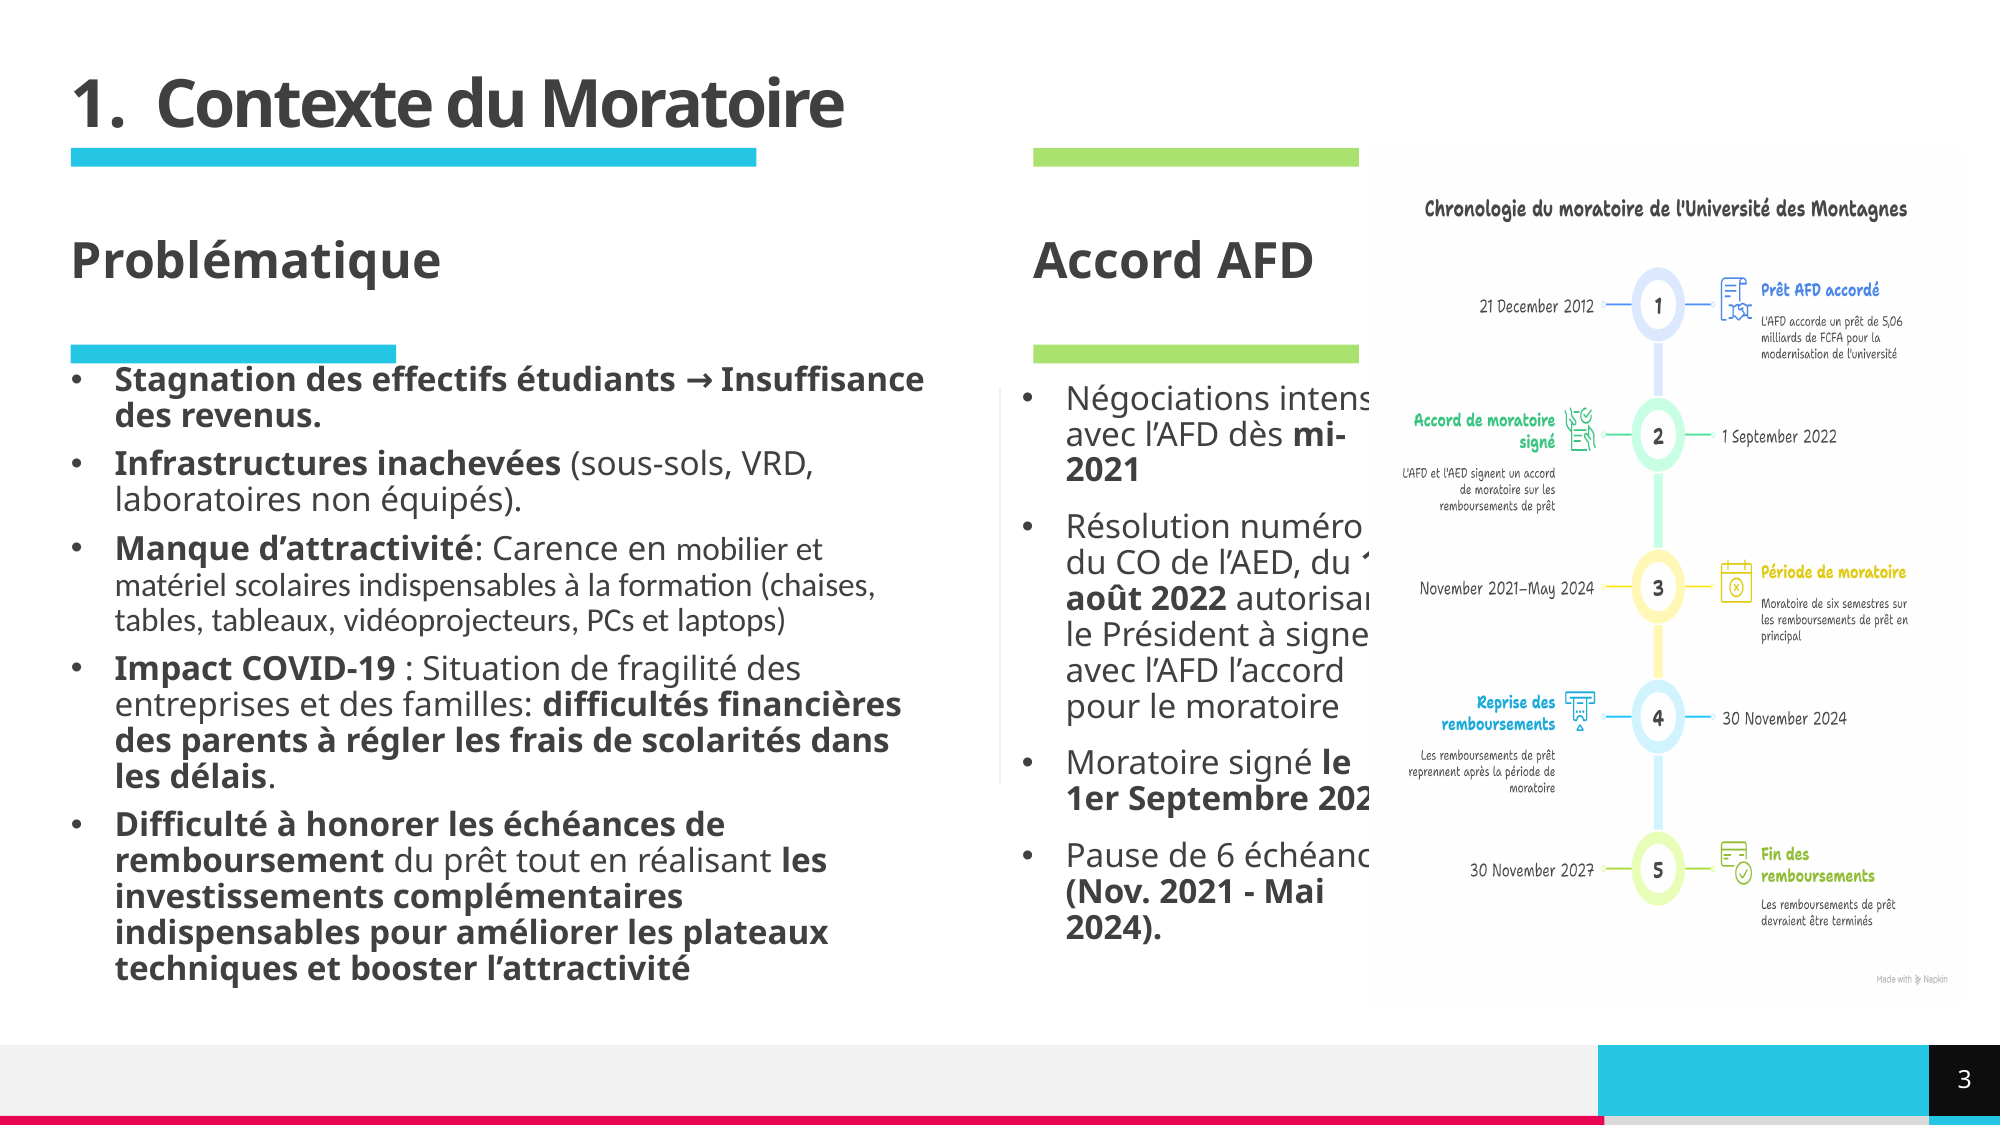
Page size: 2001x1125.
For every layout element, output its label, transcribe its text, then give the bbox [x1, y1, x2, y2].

list Stagnation des effectifs étudiants → Insuffisance des revenus. Infrastructures inachevées (sous-sols, VRD, laboratoires non équipés). Manque d’attractivité: Carence en mobilier et matériel scolaires indispensables à la formation (chaises, tables, tableaux, vidéoprojecteurs, PCs et laptops) Impact COVID-19 : Situation de fragilité des entreprises et des familles: difficultés financières des parents à régler les frais de scolarités dans les délais. Difficulté à honorer les échéances de remboursement du prêt tout en réalisant les investissements complémentaires indispensables pour améliorer les plateaux techniques et booster l’attractivité [70, 362, 936, 978]
list Problématique [70, 235, 969, 295]
list Accord AFD [1033, 235, 1369, 295]
text_box [1032, 147, 1360, 168]
picture [1369, 147, 1963, 1004]
slide_number 3 [1929, 1045, 2000, 1116]
title Contexte du Moratoire [70, 70, 1932, 142]
text_box [70, 147, 757, 168]
list Négociations intenses avec l’AFD dès mi-2021 Résolution numéro 1 du CO de l’AED, du 11 août 2022 autorisant le Président à signer avec l’AFD l’accord pour le moratoire Moratoire signé le 1er Septembre 2022. Pause de 6 échéances (Nov. 2021 - Mai 2024). [1021, 381, 1369, 890]
